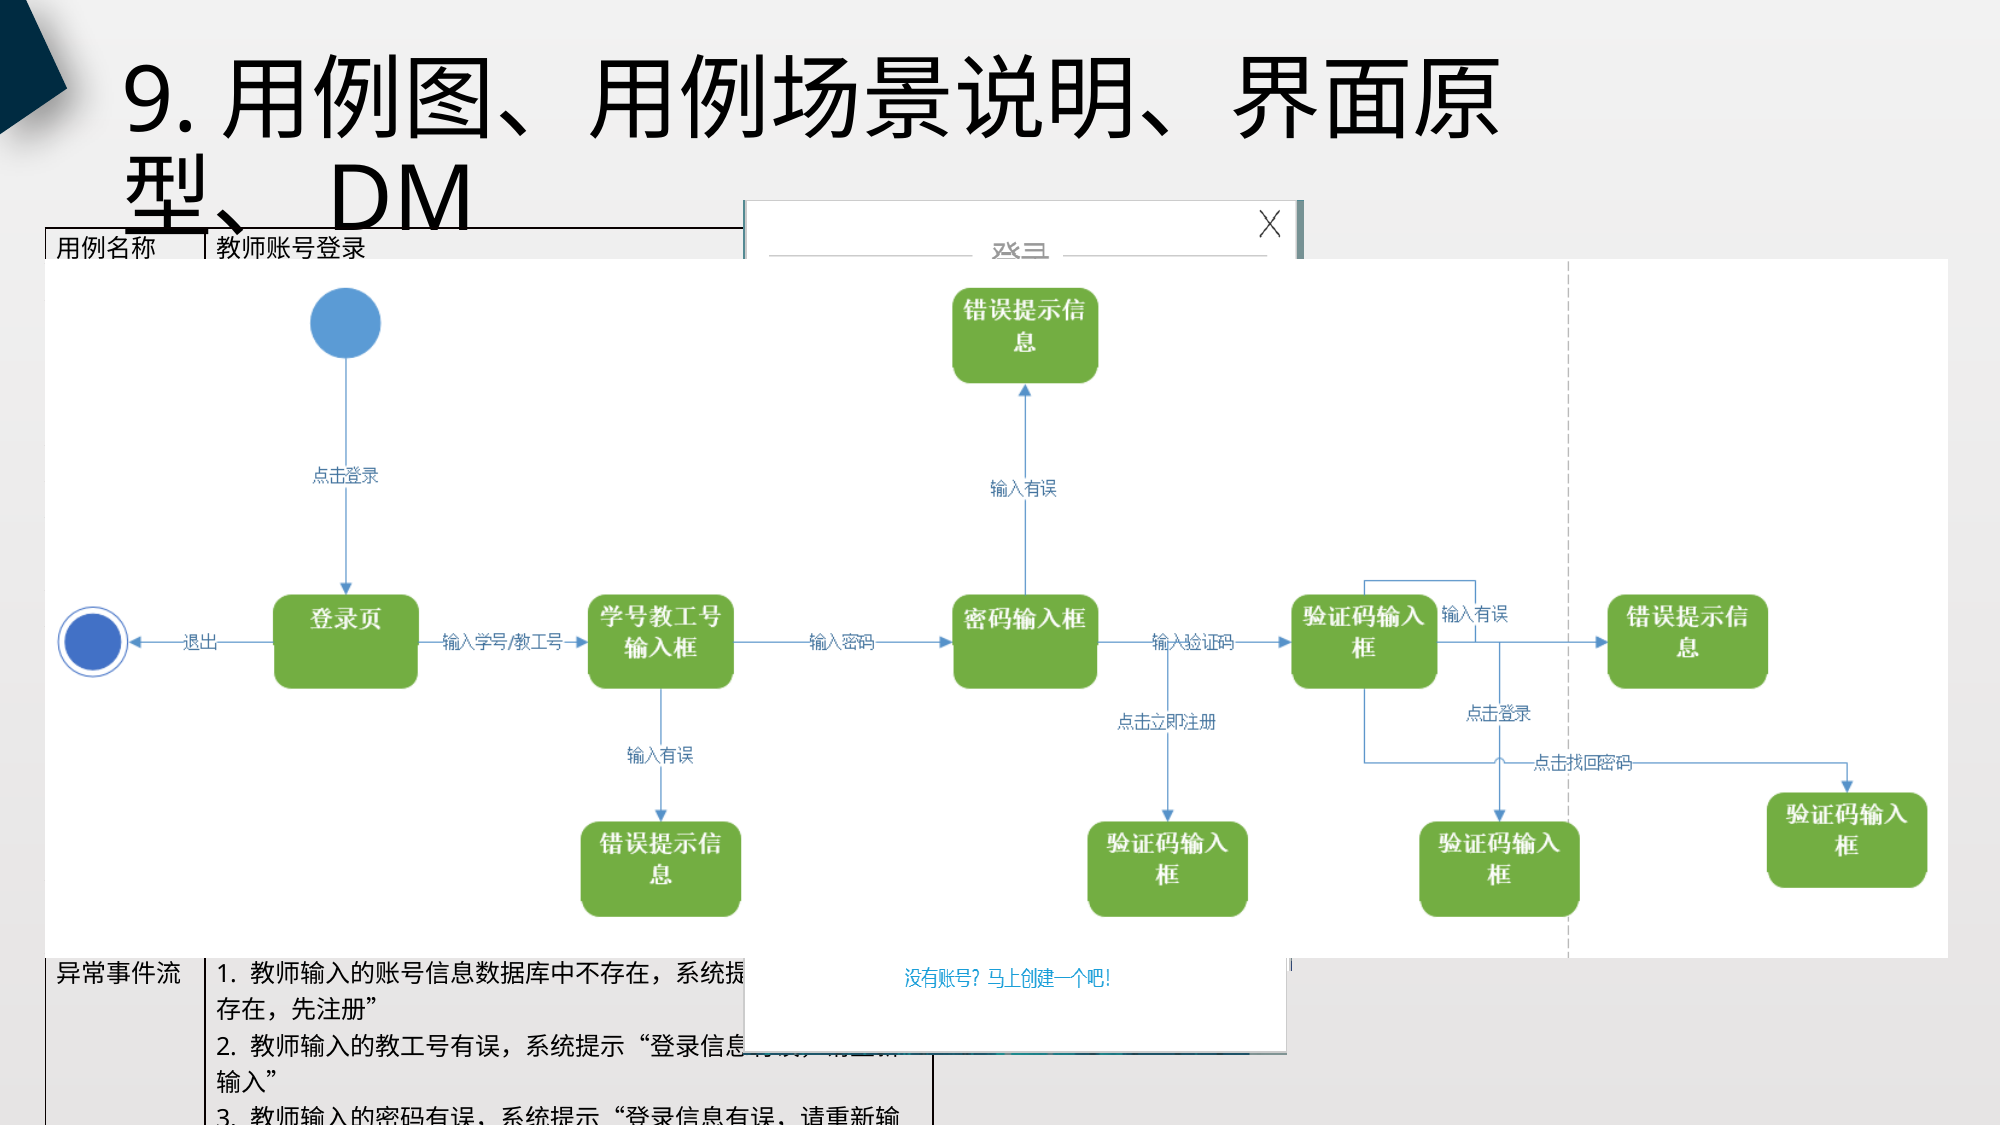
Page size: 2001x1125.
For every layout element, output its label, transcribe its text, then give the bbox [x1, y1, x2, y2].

table_cell 异常事件流 [46, 959, 204, 1125]
text_box [0, 0, 68, 135]
picture [45, 200, 1948, 1055]
title 9.用例图、用例场景说明、界面原型、DM [106, 42, 1832, 259]
table_header 教师账号登录 [206, 229, 743, 259]
table_header 用例名称 [46, 229, 204, 259]
table_cell 1. 教师输入的账号信息数据库中不存在，系统提示“此用户不存在，先注册” 2. 教师输入的教工号有误，系统提示“登录信息有误，请重新输入” 3. 教师输入的密码有误，系统提示“登录信息有误，请重新输入” 4. 教师用户取消登录，退出登录界面 5. 教师在输入密码的时候忘记密码，点击“忘记密码”栏，跳转到找回密码的界面 [206, 959, 932, 1125]
